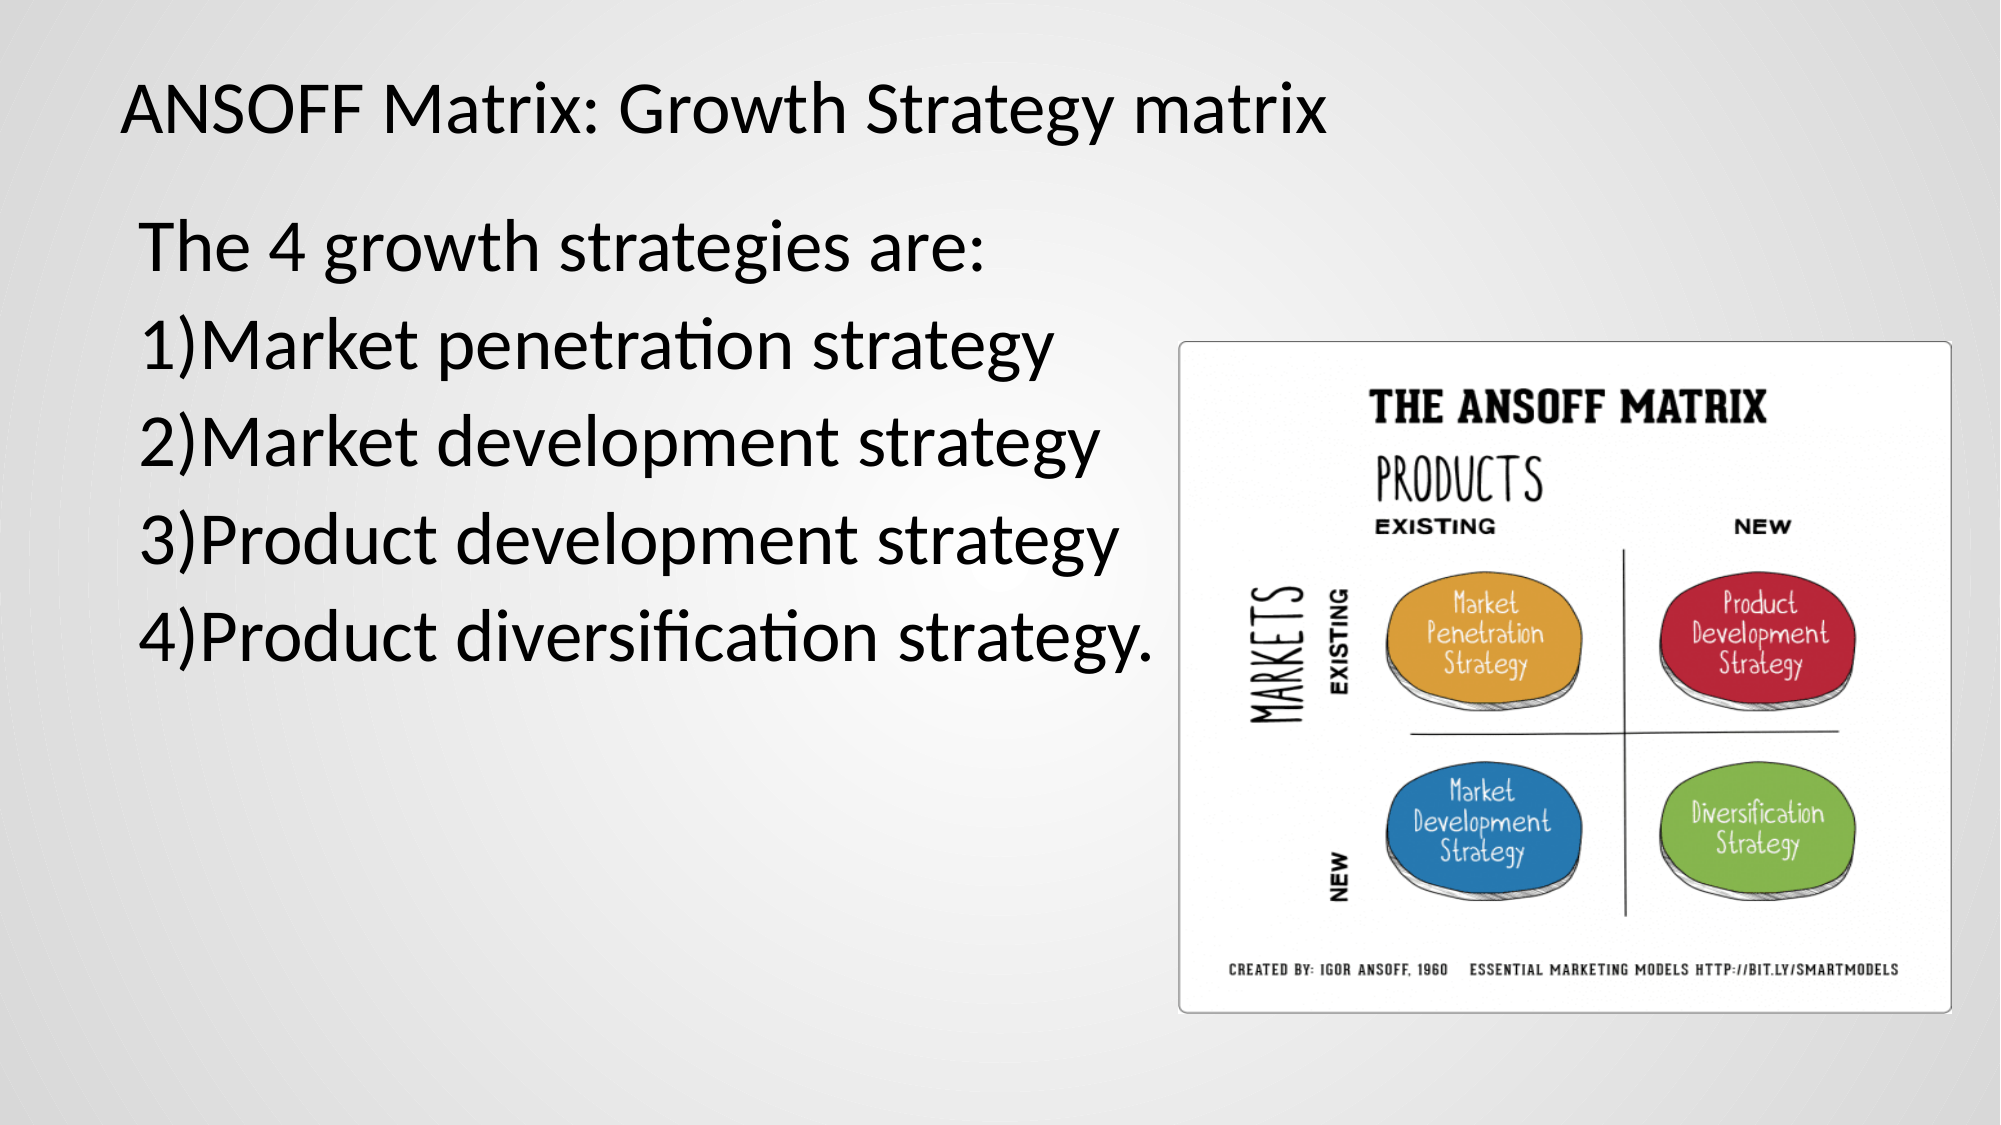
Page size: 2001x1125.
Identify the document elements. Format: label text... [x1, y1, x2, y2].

title ANSOFF Matrix: Growth Strategy matrix [99, 45, 1900, 162]
picture [1178, 340, 1952, 1014]
list The 4 growth strategies are: 1)Market penetration strategy 2)Market development strategy 3)Product development strategy 4)Product diversification strategy. [99, 186, 1900, 1005]
